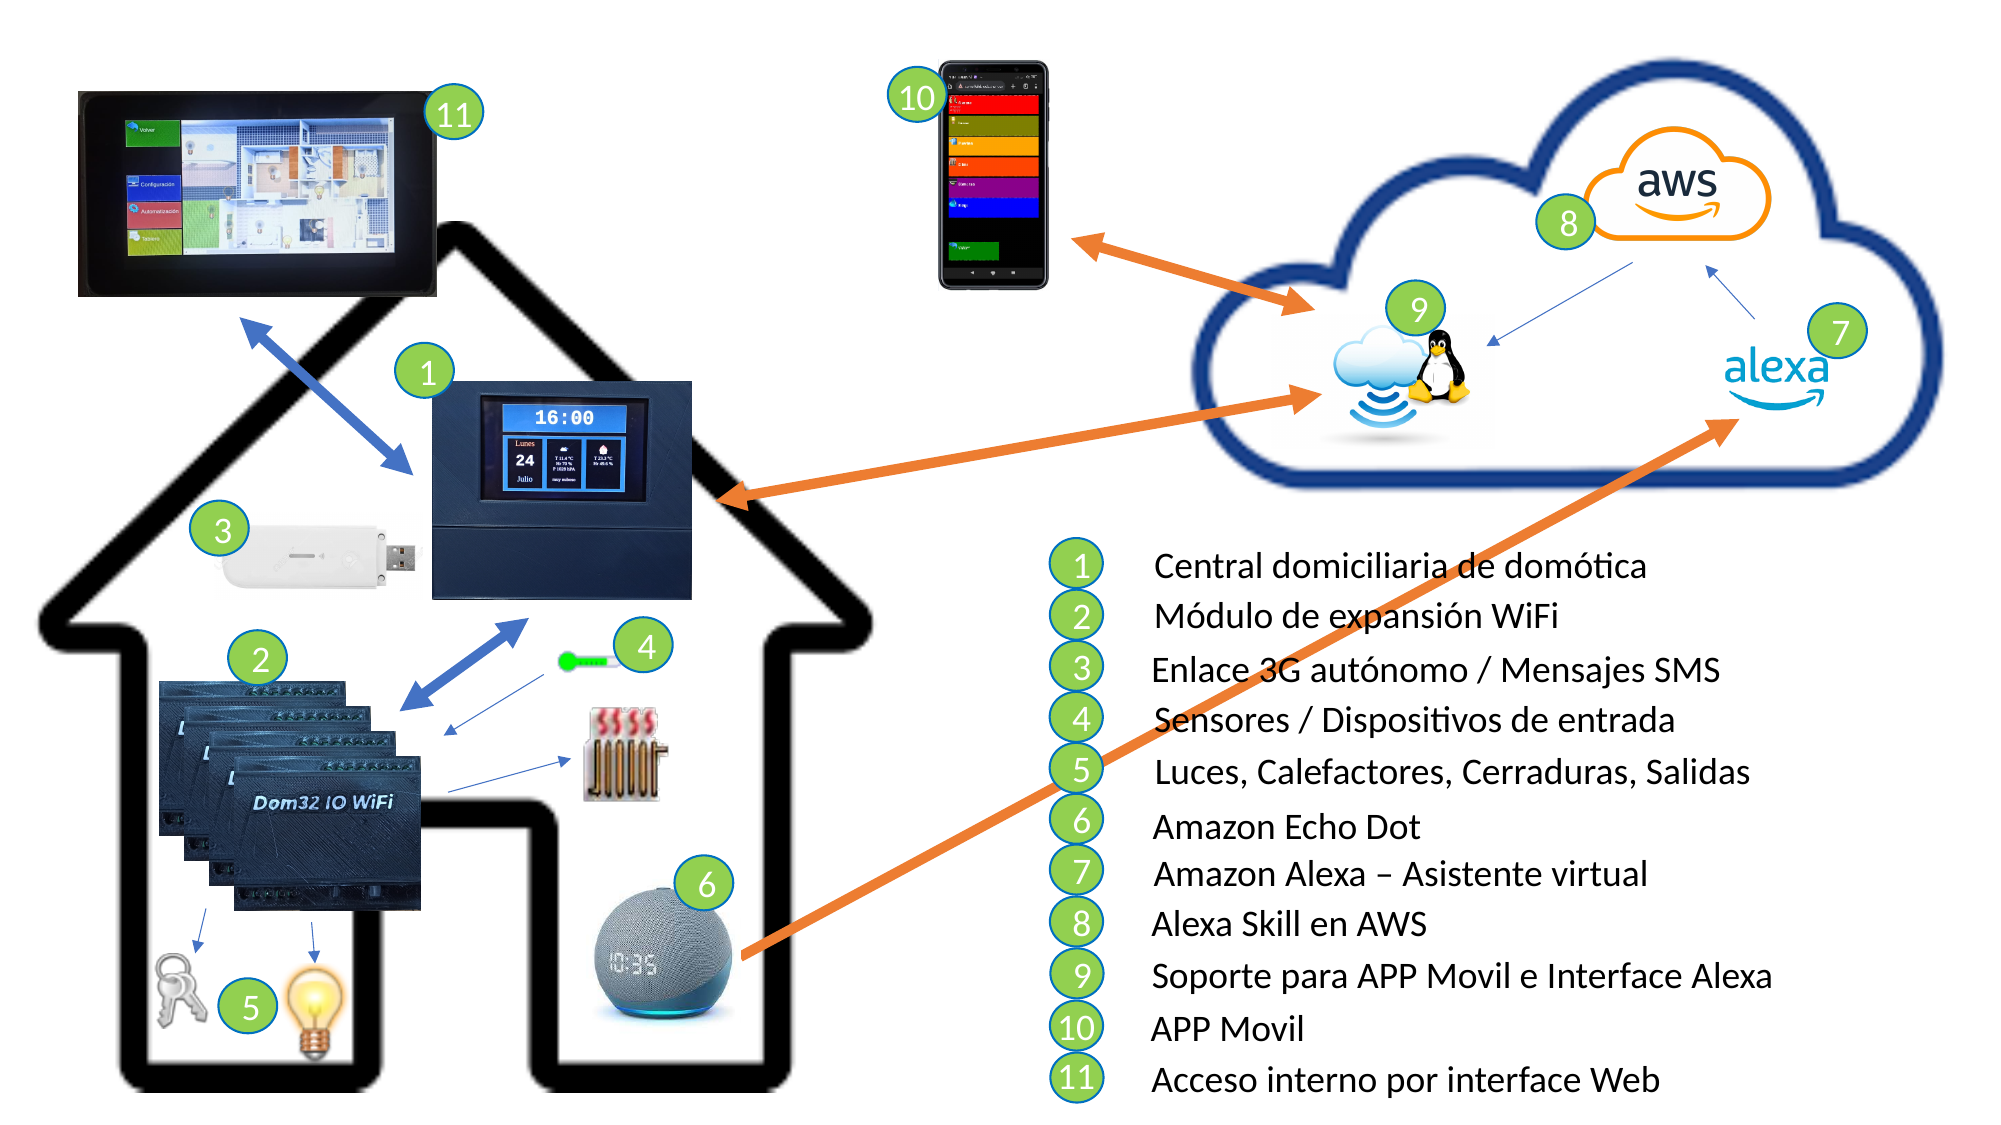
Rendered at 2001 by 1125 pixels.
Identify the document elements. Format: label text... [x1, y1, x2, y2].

text_box Soporte para APP Movil e Interface Alexa [1137, 943, 1789, 1004]
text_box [715, 394, 1323, 502]
text_box 11 [1042, 1044, 1111, 1105]
text_box 10 [1042, 995, 1111, 1044]
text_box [399, 617, 529, 712]
text_box 11 [420, 82, 488, 143]
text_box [1070, 238, 1316, 310]
text_box Luces, Calefactores, Cerraduras, Salidas [1740, 739, 1767, 800]
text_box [448, 758, 572, 793]
text_box APP Movil [1135, 996, 1320, 1056]
text_box Acceso interno por interface Web [1136, 1047, 1677, 1108]
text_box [1486, 262, 1633, 347]
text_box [239, 317, 414, 476]
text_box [443, 674, 544, 736]
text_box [1705, 265, 1755, 320]
picture [938, 59, 1050, 291]
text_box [195, 908, 207, 954]
picture [1143, 0, 1988, 544]
text_box 9 [1049, 957, 1105, 995]
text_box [740, 418, 1740, 957]
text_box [311, 922, 316, 964]
text_box 10 [882, 65, 938, 125]
picture [21, 91, 893, 1093]
